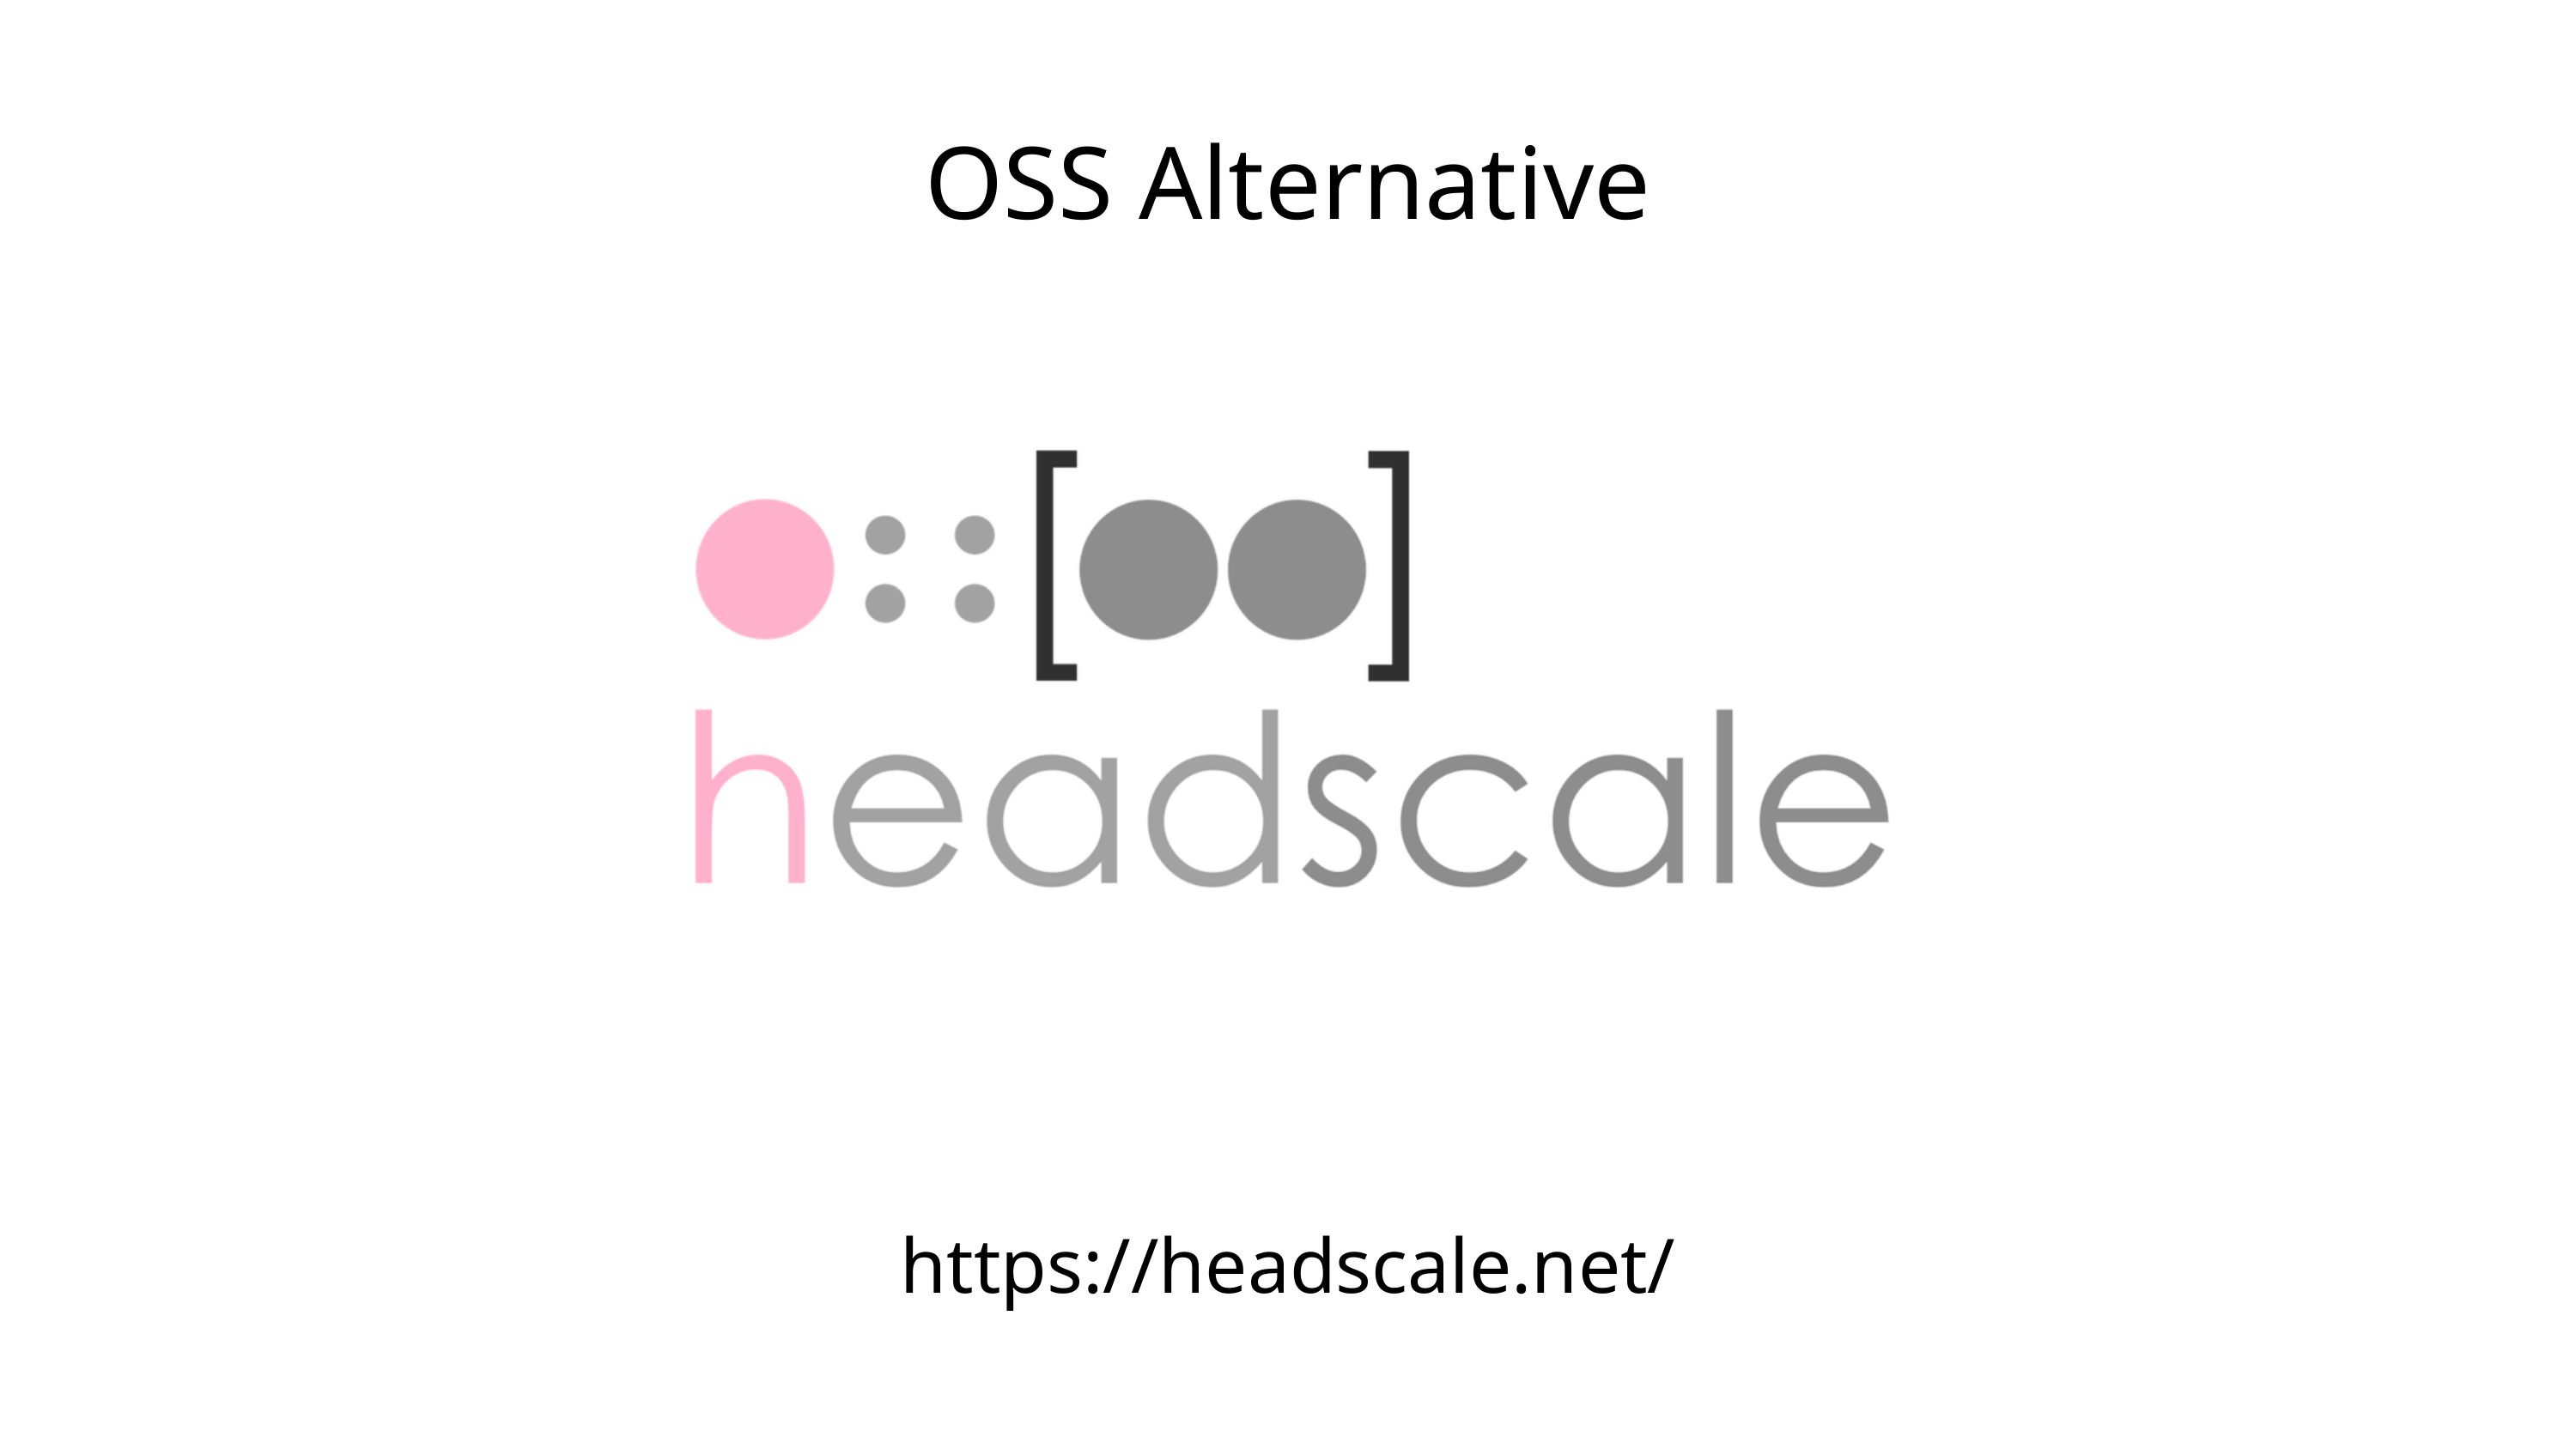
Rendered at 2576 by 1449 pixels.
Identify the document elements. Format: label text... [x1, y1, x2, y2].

text_box https://headscale.net/ [762, 1203, 1814, 1309]
picture [641, 356, 1935, 1003]
text_box OSS Alternative [902, 98, 1674, 239]
